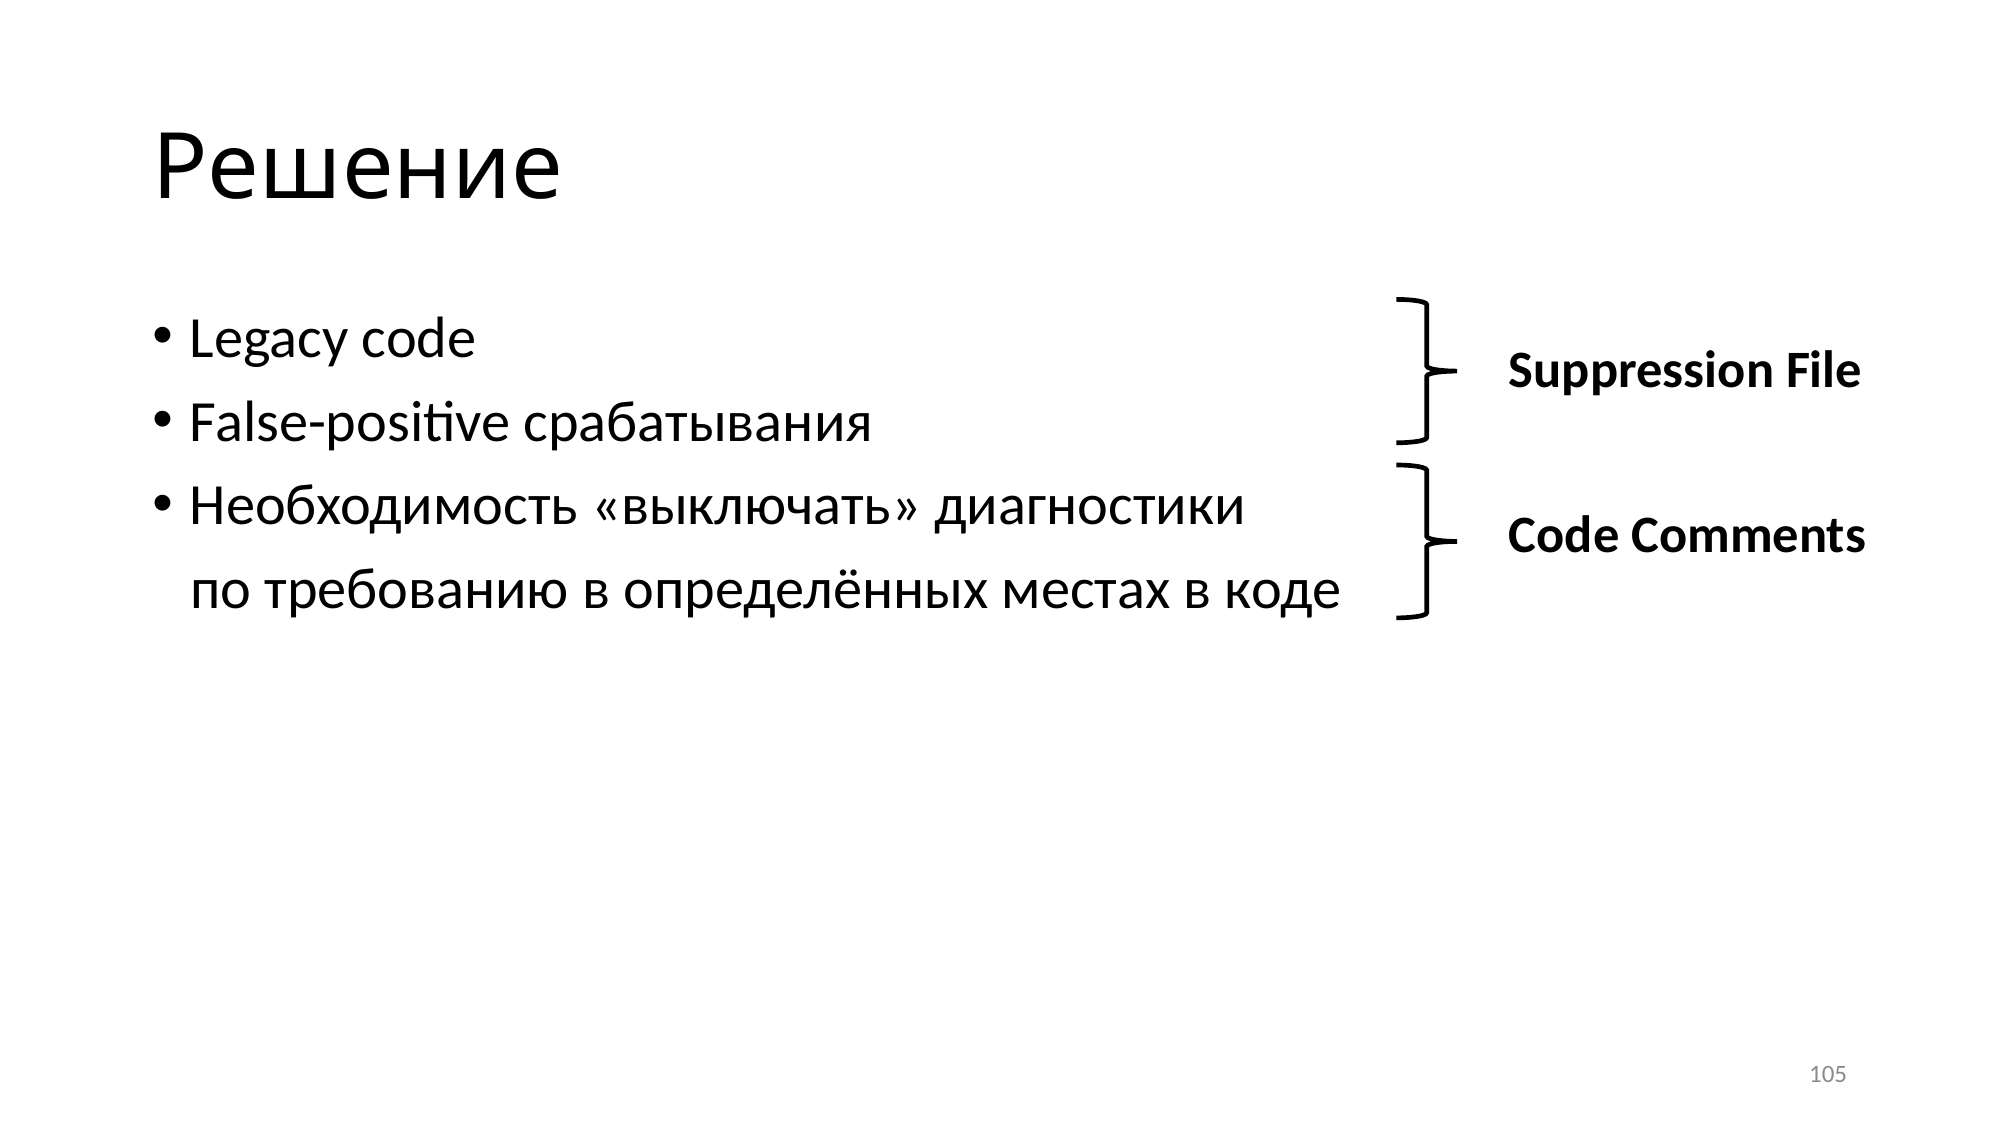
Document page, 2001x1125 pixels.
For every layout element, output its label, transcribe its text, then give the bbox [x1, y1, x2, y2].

list Legacy code False-positive срабатывания Необходимость «выключать» диагностики по требованию в определённых местах в коде [137, 299, 1863, 1014]
text_box Code Comments [1493, 500, 1915, 573]
slide_number 105 [1412, 1042, 1863, 1103]
text_box [1396, 298, 1458, 444]
text_box [1396, 464, 1458, 619]
title Решение [137, 59, 1863, 278]
text_box Suppression File [1493, 334, 1915, 408]
